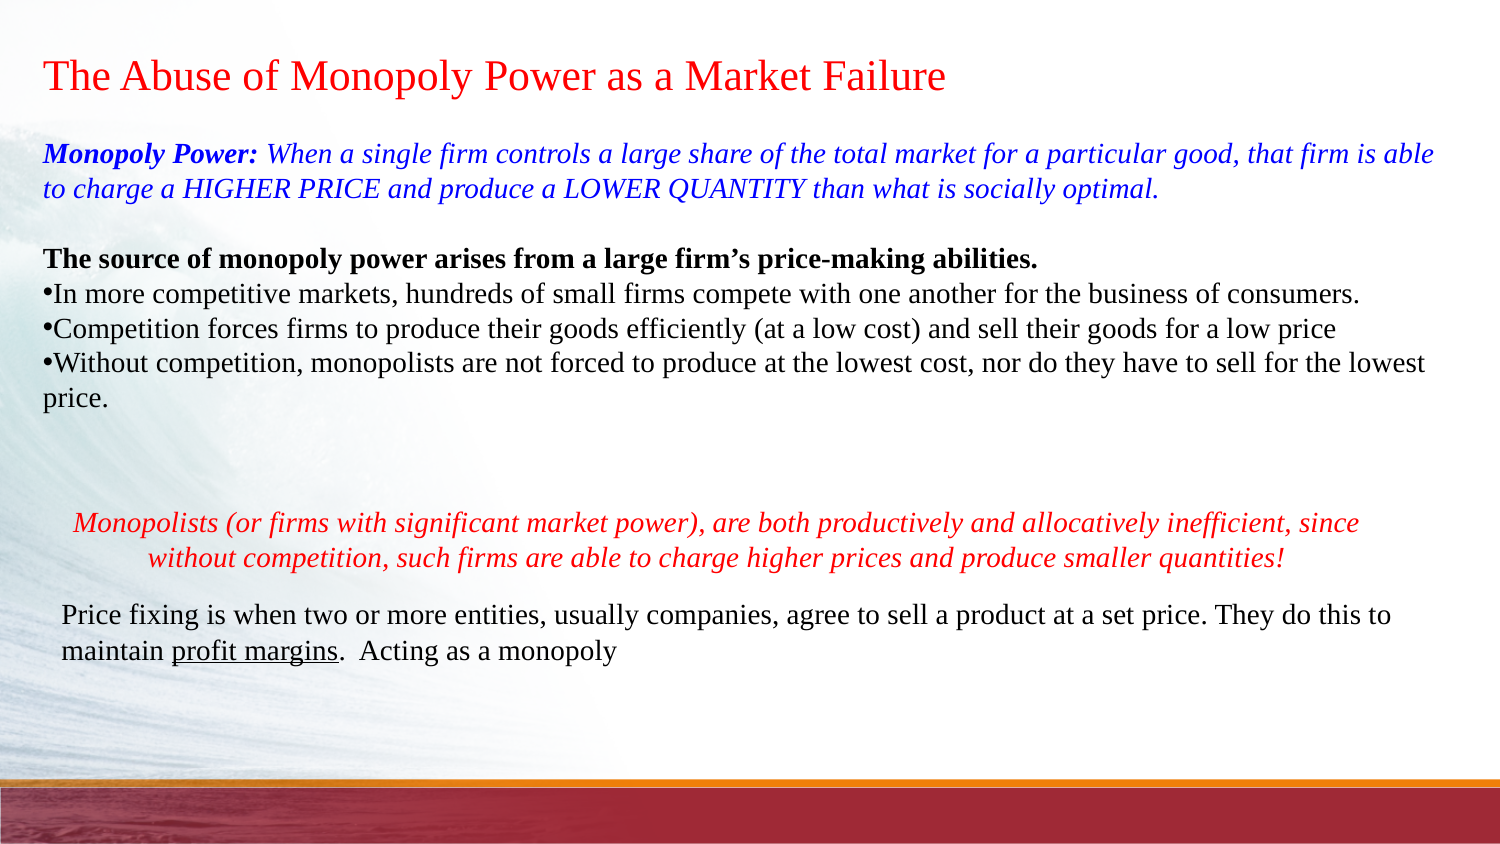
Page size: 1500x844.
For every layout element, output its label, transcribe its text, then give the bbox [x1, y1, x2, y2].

text_box The Abuse of Monopoly Power as a Market Failure Monopoly Power: When a single firm controls a large share of the total market for a particular good, that firm is able to charge a HIGHER PRICE and produce a LOWER QUANTITY than what is socially optimal. The source of monopoly power arises from a large firm’s price-making abilities. In more competitive markets, hundreds of small firms compete with one another for the business of consumers. Competition forces firms to produce their goods efficiently (at a low cost) and sell their goods for a low price Without competition, monopolists are not forced to produce at the lowest cost, nor do they have to sell for the lowest price. [31, 40, 1467, 430]
picture [0, 0, 1500, 844]
text_box Monopolists (or firms with significant market power), are both productively and allocatively inefficient, since without competition, such firms are able to charge higher prices and produce smaller quantities! [41, 497, 1393, 578]
text_box Price fixing is when two or more entities, usually companies, agree to sell a product at a set price. They do this to maintain profit margins. Acting as a monopoly [50, 590, 1433, 670]
